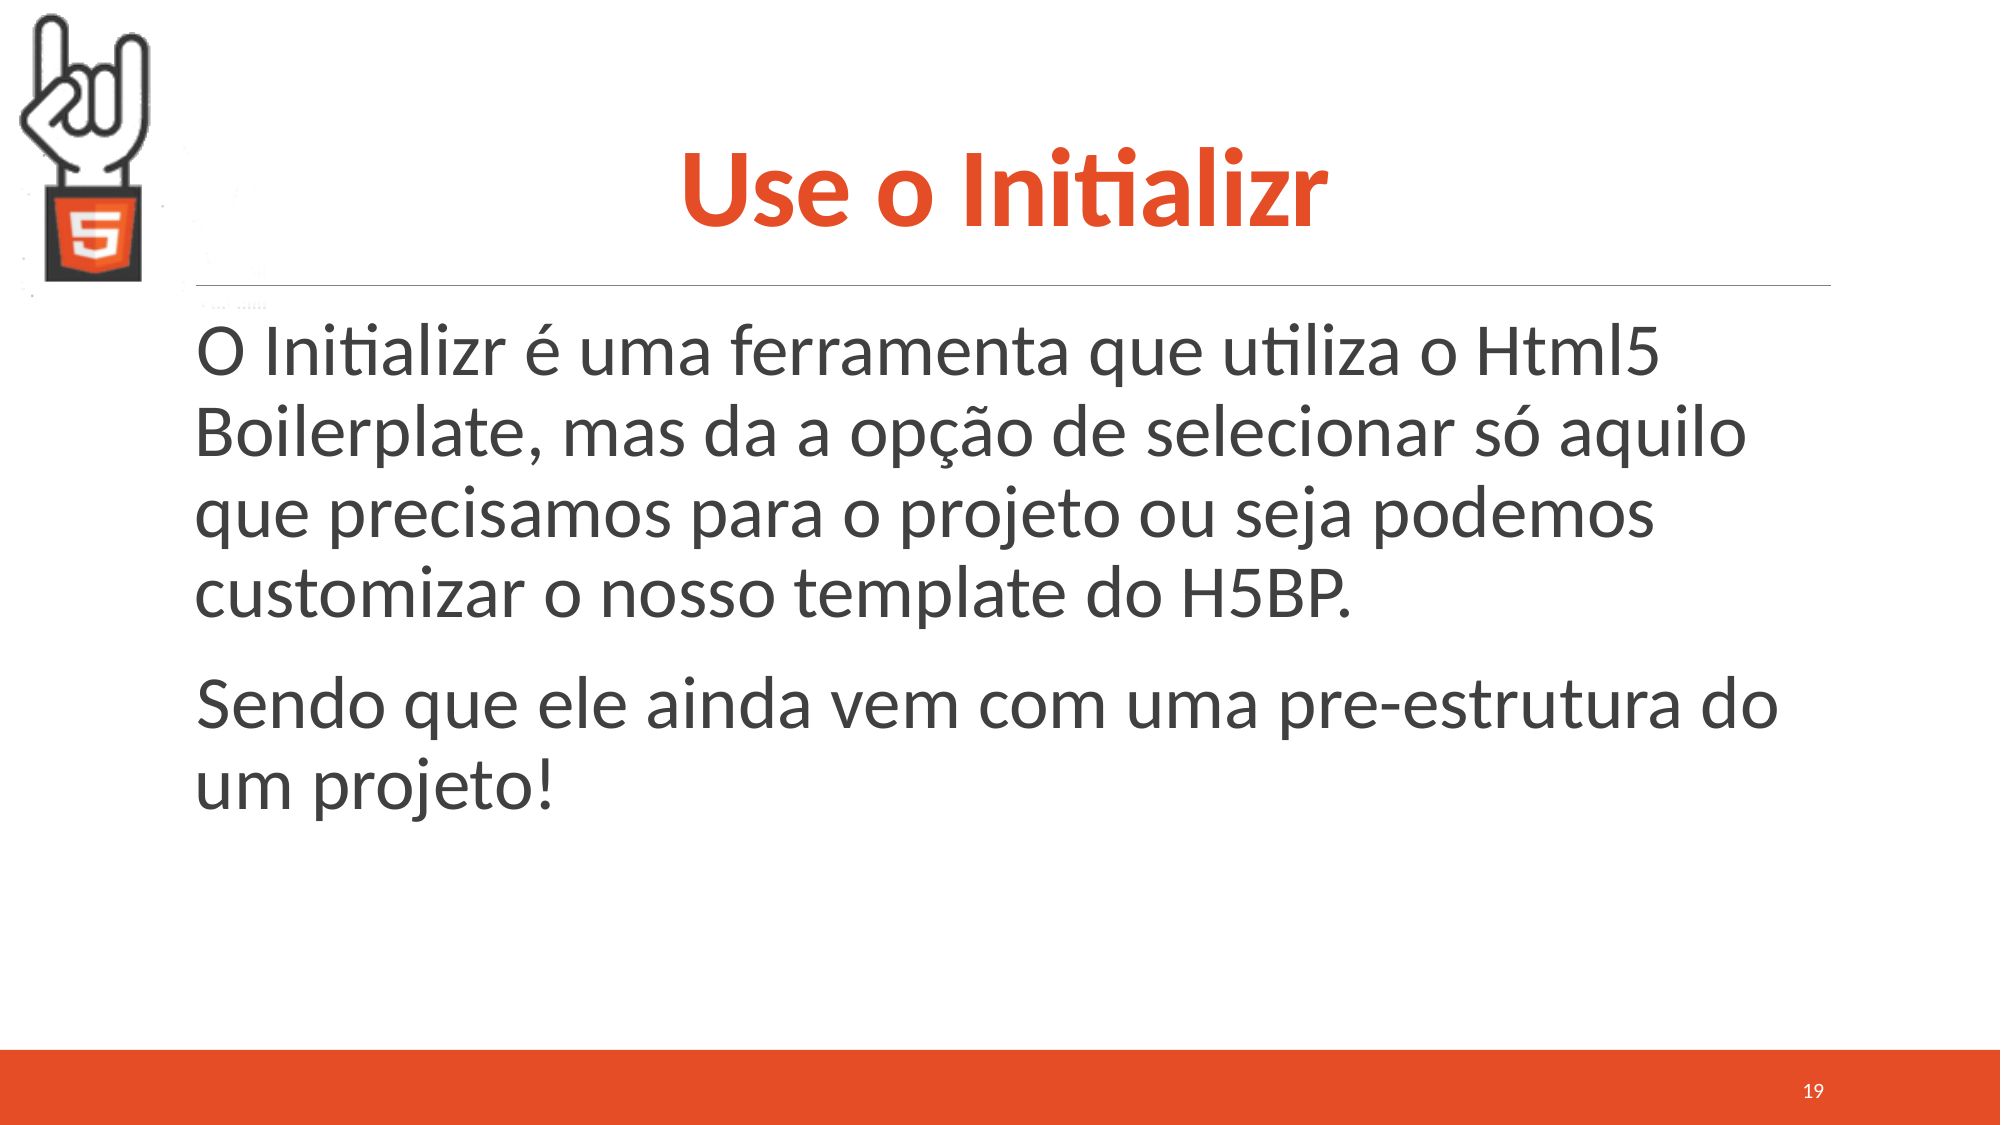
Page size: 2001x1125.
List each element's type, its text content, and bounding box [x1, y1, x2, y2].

picture [0, 0, 269, 309]
title Use o Initializr [661, 53, 1349, 257]
slide_number 19 [1624, 1059, 1840, 1120]
list O Initializr é uma ferramenta que utiliza o Html5 Boilerplate, mas da a opção de selecionar só aquilo que precisamos para o projeto ou seja podemos customizar o nosso template do H5BP. Sendo que ele ainda vem com uma pre-estrutura do um projeto! [179, 302, 1830, 963]
